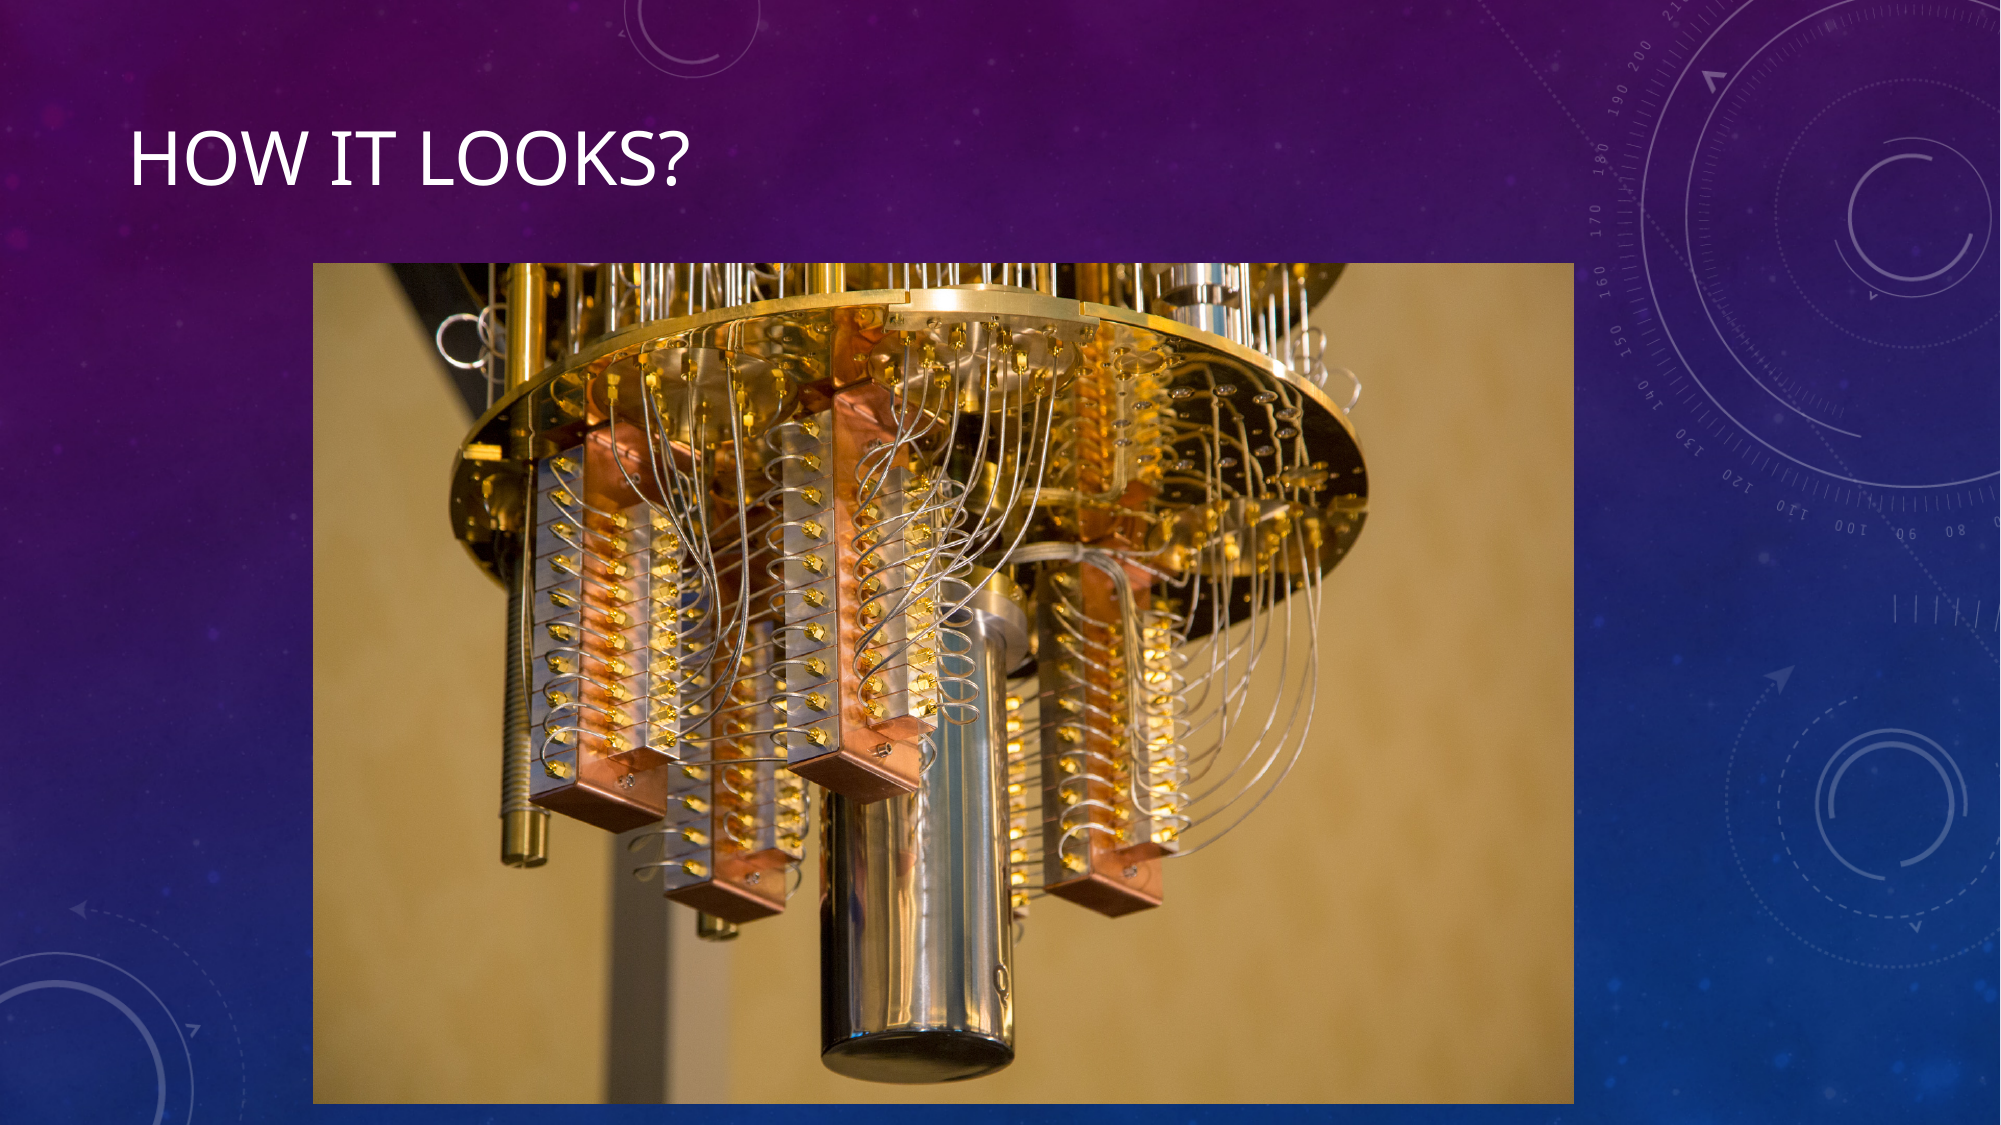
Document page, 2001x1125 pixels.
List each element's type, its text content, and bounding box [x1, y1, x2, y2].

picture [0, 0, 2001, 1125]
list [313, 262, 1574, 1104]
title How it looks? [112, 35, 1775, 275]
